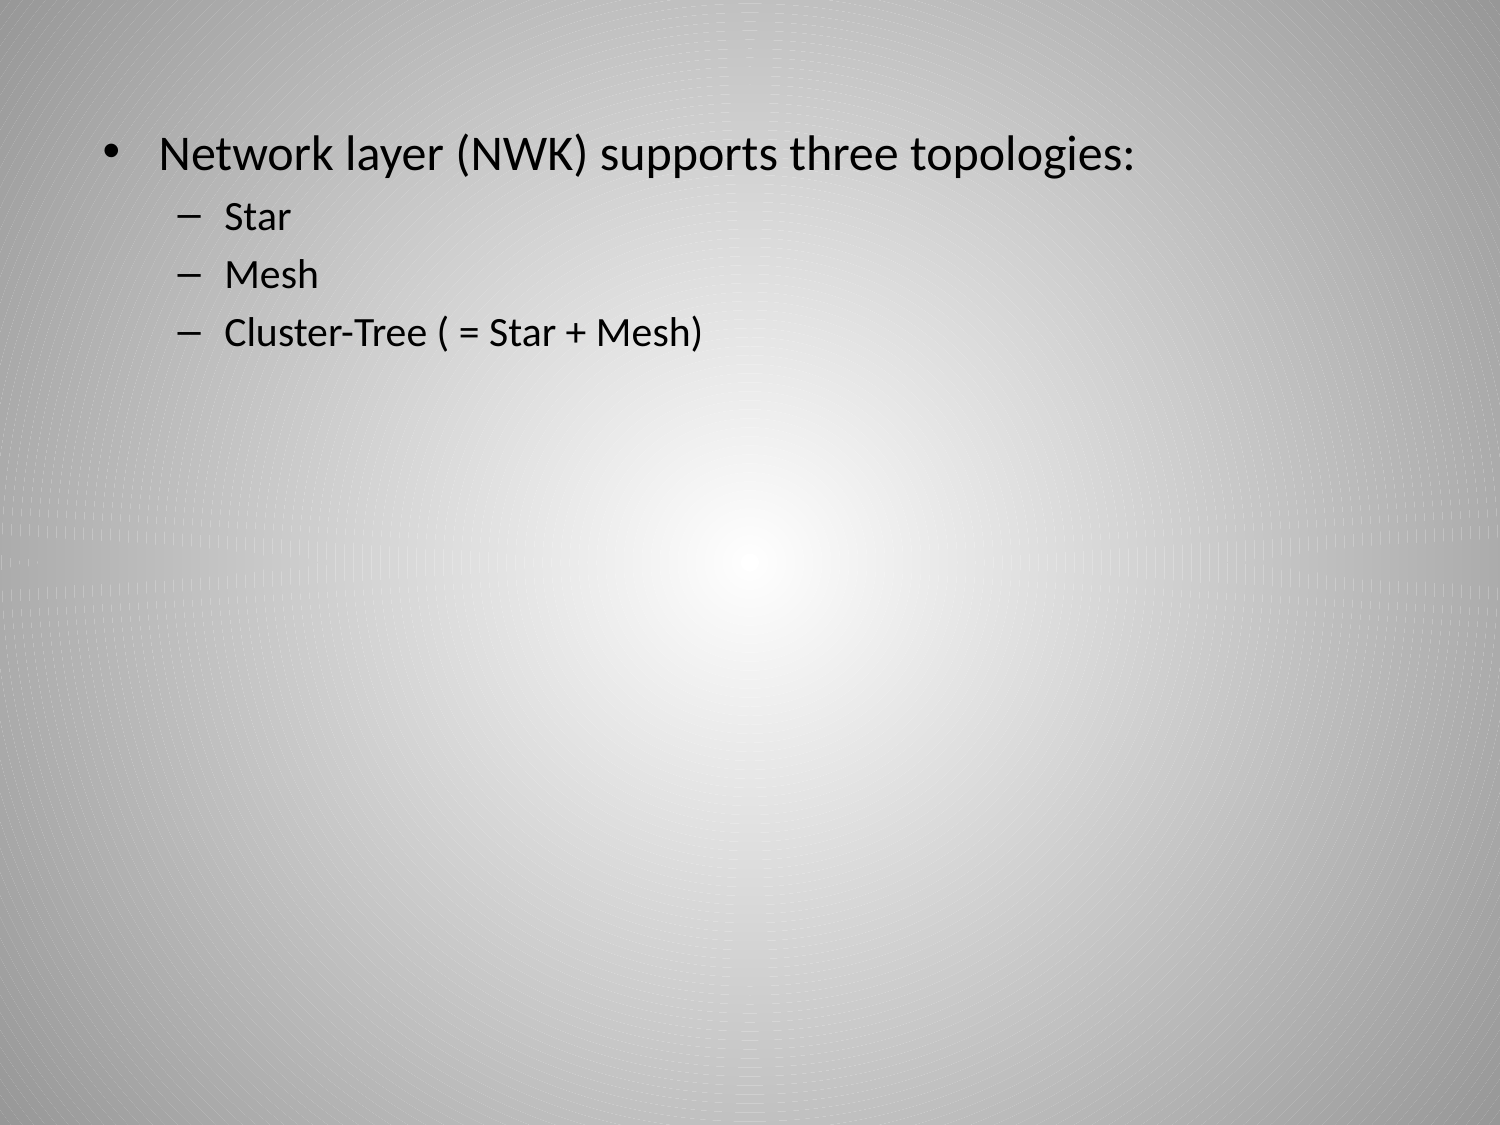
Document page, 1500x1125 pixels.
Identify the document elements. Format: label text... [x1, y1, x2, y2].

list Network layer (NWK) supports three topologies: Star Mesh Cluster-Tree ( = Star + Mesh) [87, 112, 1438, 856]
